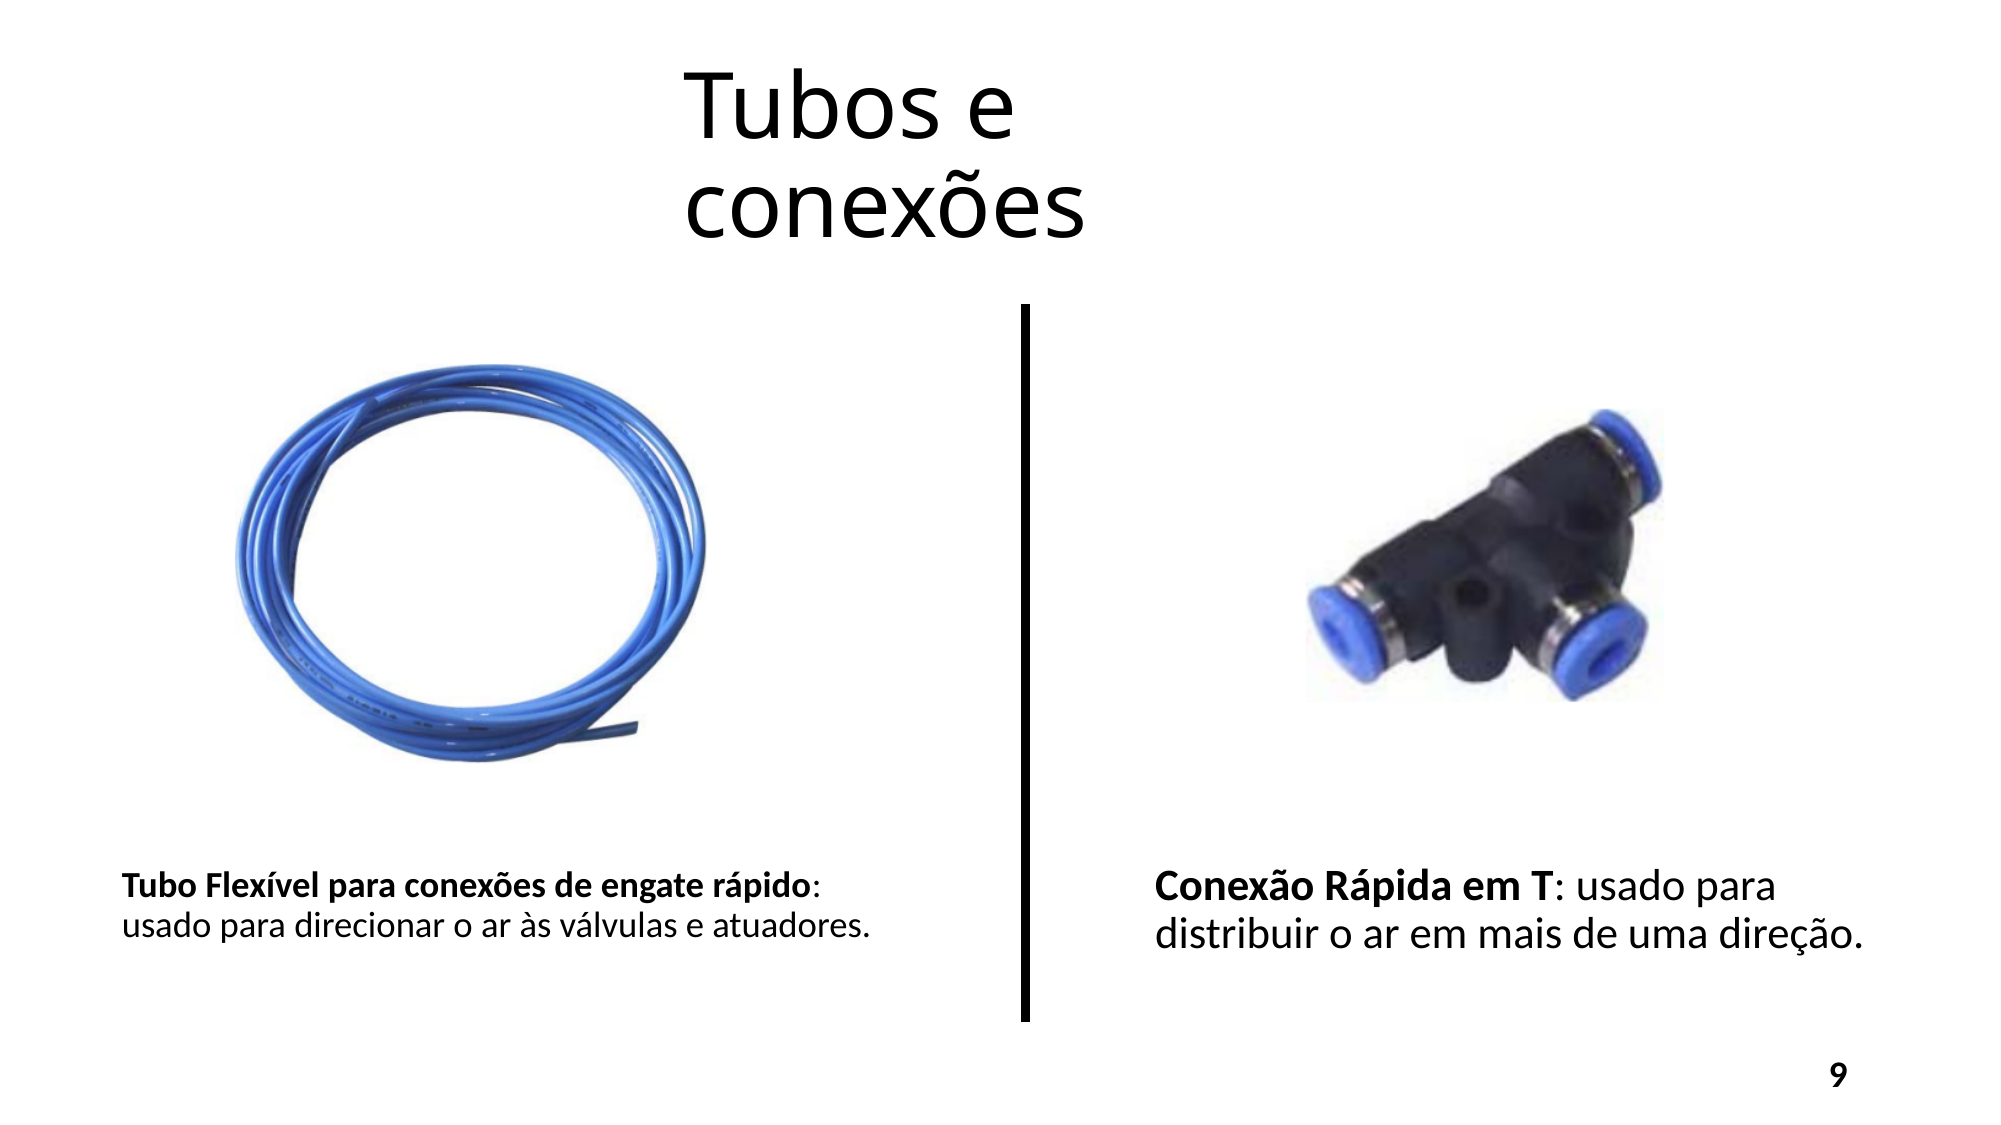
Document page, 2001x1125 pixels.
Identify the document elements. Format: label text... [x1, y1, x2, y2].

slide_number 9 [1412, 1042, 1863, 1103]
text_box Conexão Rápida em T: usado para distribuir o ar em mais de uma direção. [1140, 853, 1893, 984]
list Tubo Flexível para conexões de engate rápido: usado para direcionar o ar às válvulas e atuadores. [106, 858, 933, 988]
picture [1254, 376, 1713, 745]
picture [202, 347, 746, 778]
title Tubos e conexões [668, 49, 1383, 268]
